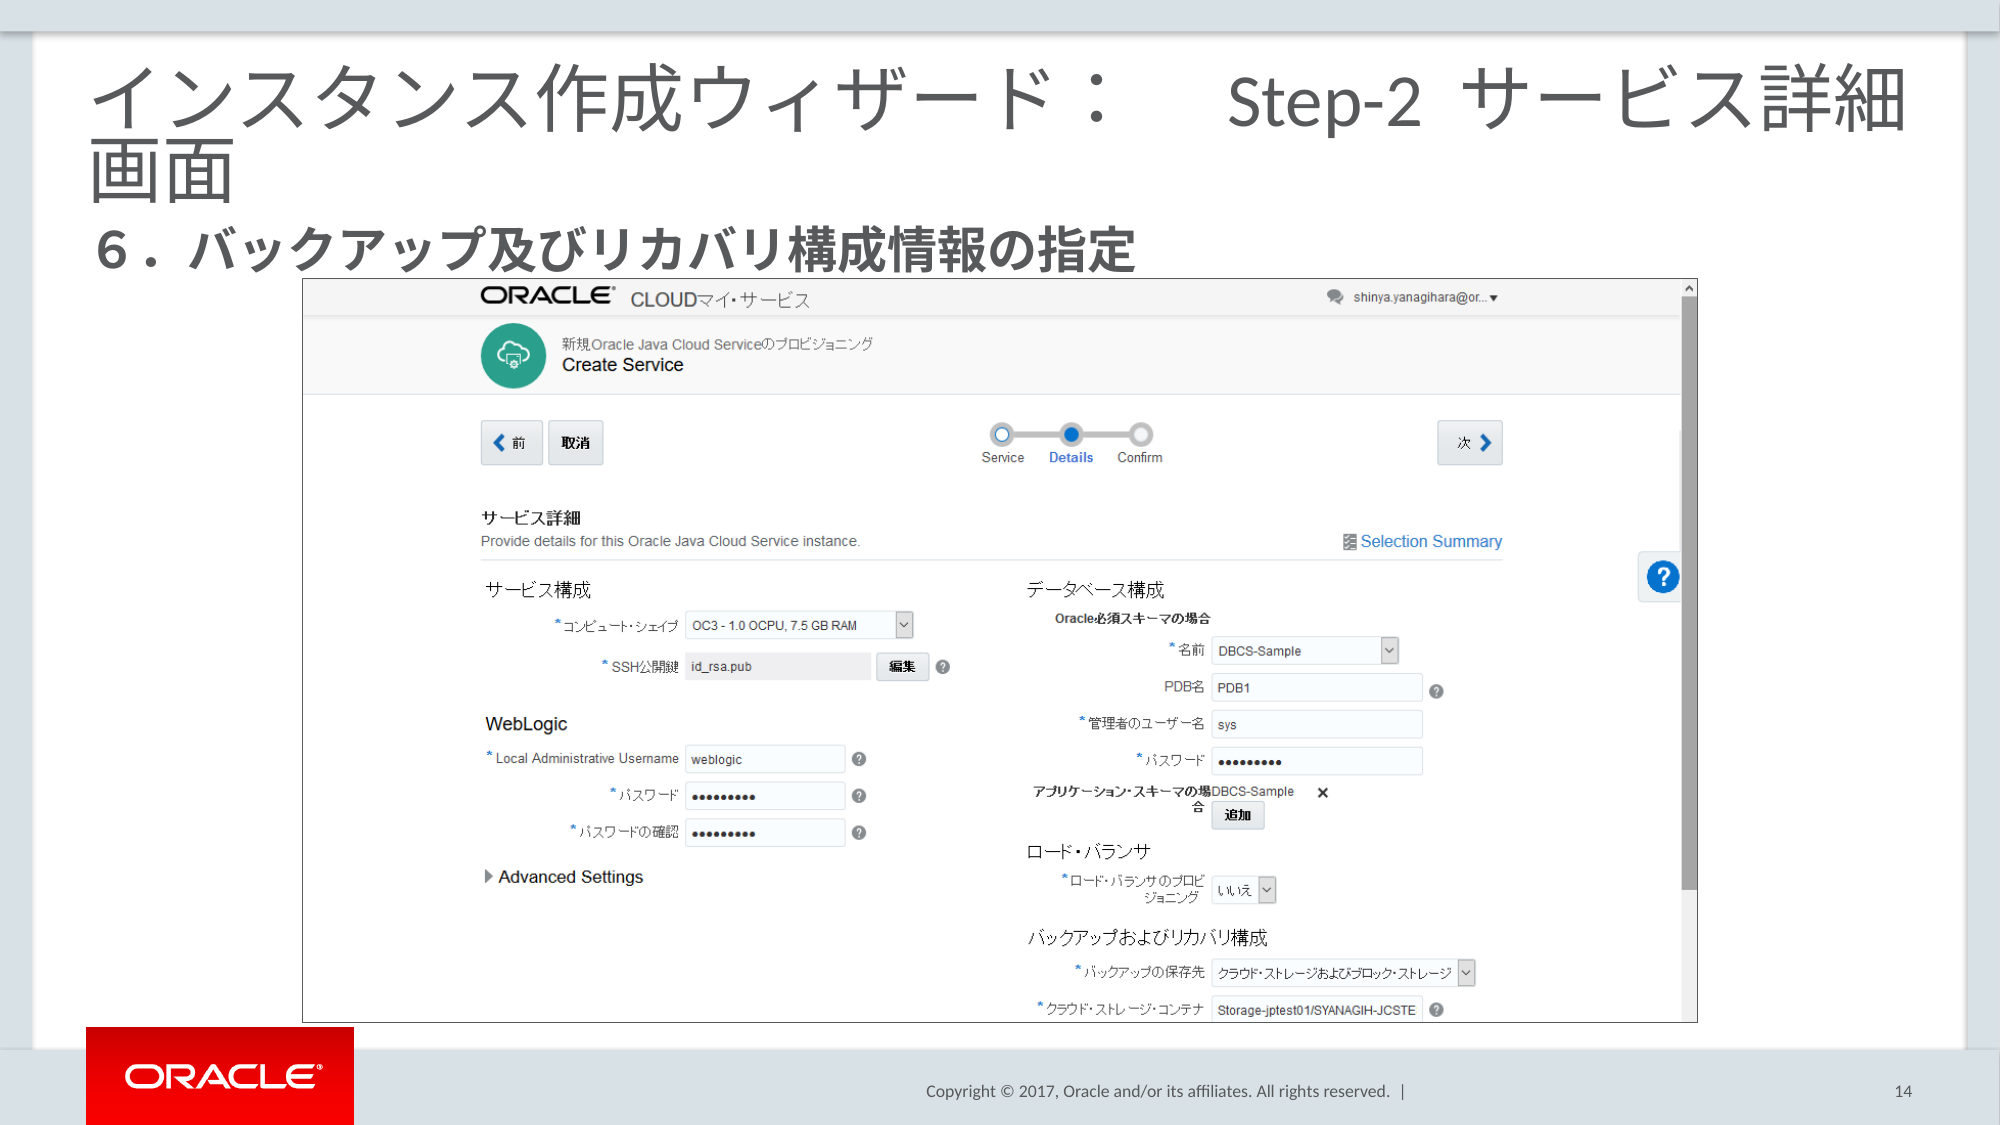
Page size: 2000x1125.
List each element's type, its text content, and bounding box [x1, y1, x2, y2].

title インスタンス作成ウィザード： Step-2 サービス詳細画面 [87, 66, 1913, 213]
picture [86, 1027, 354, 1125]
picture [301, 278, 1698, 1023]
slide_number 14 [1849, 1075, 1913, 1106]
list ６．バックアップ及びリカバリ構成情報の指定 [87, 225, 1913, 282]
